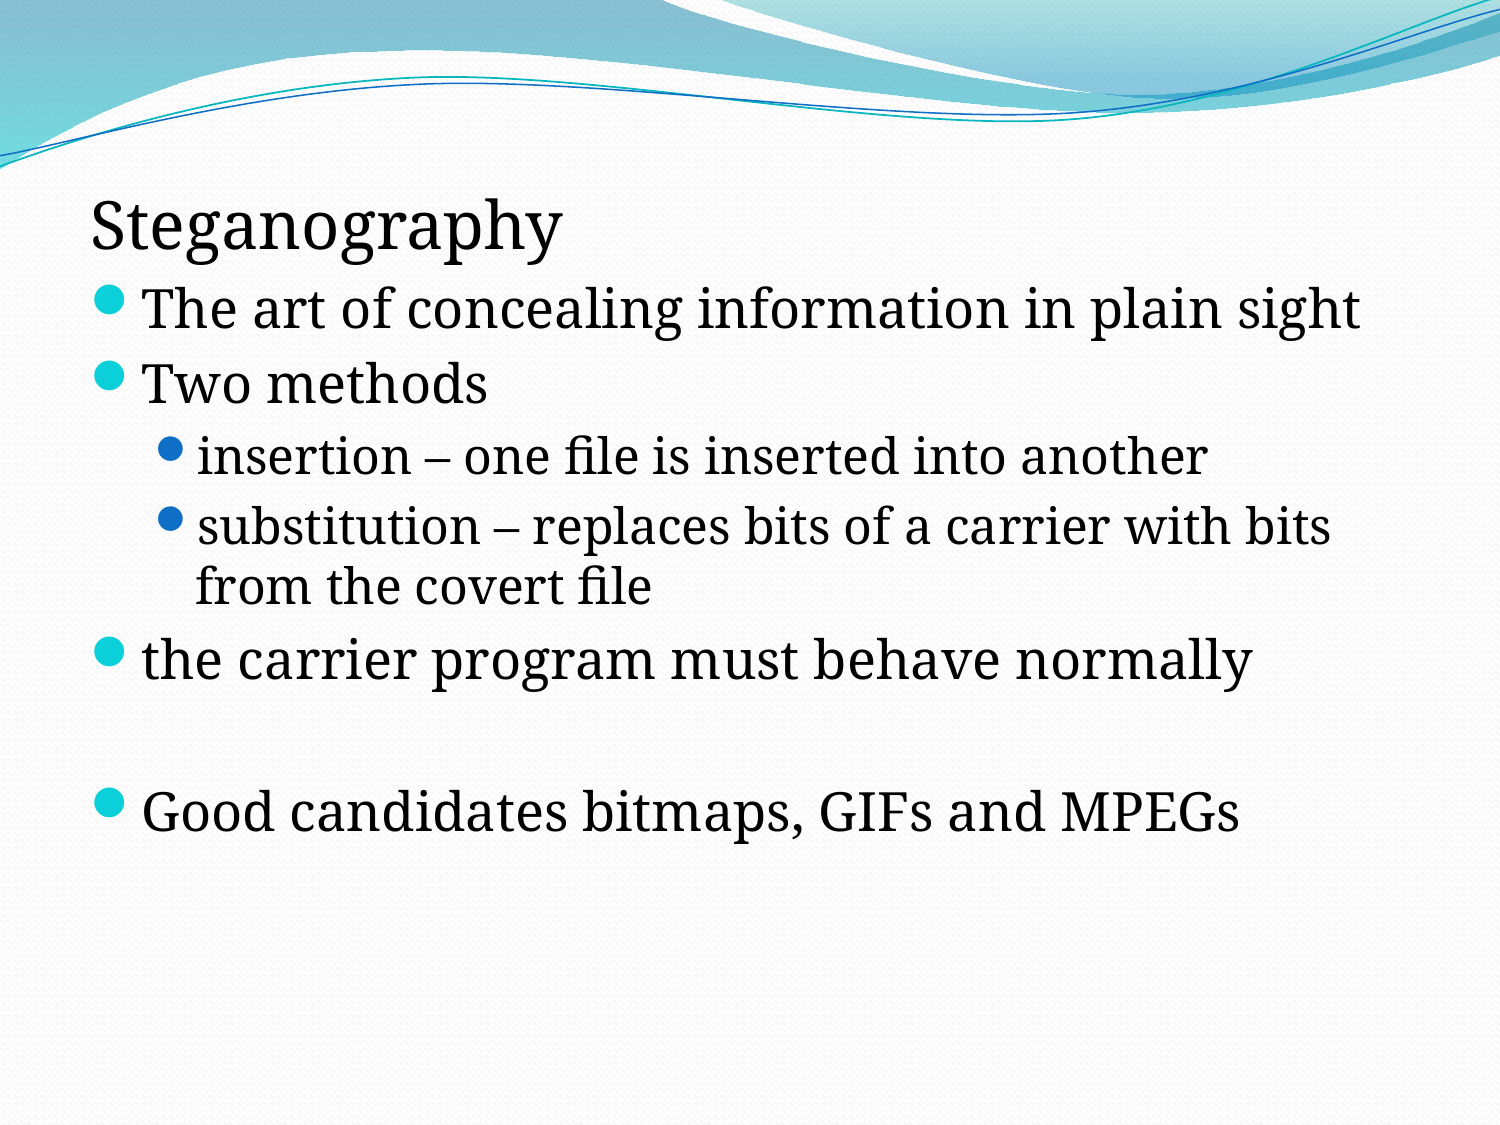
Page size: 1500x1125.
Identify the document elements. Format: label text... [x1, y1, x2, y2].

list Steganography The art of concealing information in plain sight Two methods insertion – one file is inserted into another substitution – replaces bits of a carrier with bits from the covert file the carrier program must behave normally Good candidates bitmaps, GIFs and MPEGs [74, 175, 1460, 1059]
